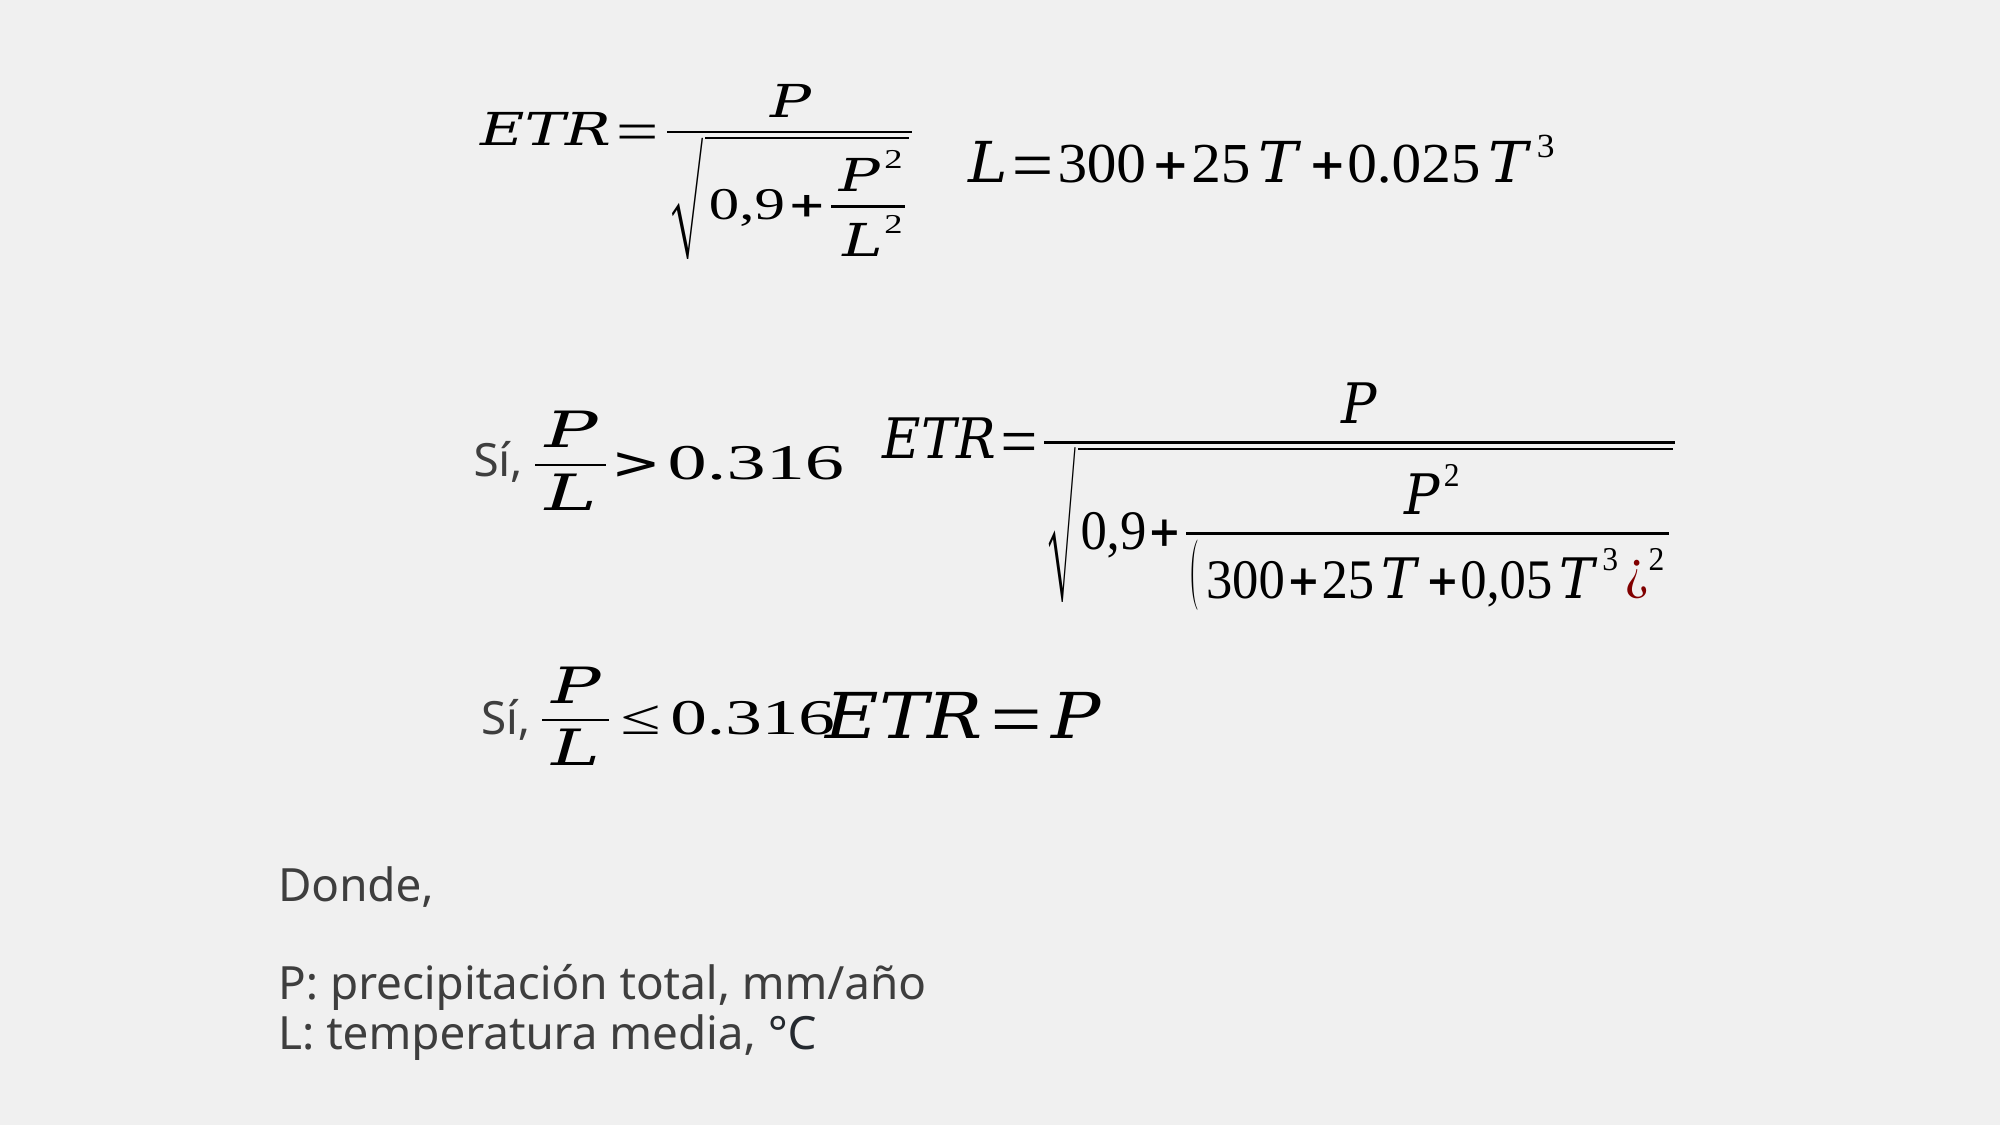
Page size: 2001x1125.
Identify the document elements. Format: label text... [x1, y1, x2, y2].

text_box Donde, P: precipitación total, mm/año L: temperatura media, °C [263, 854, 1279, 1078]
text_box Sí, [458, 429, 575, 498]
text_box Sí, [466, 687, 583, 755]
